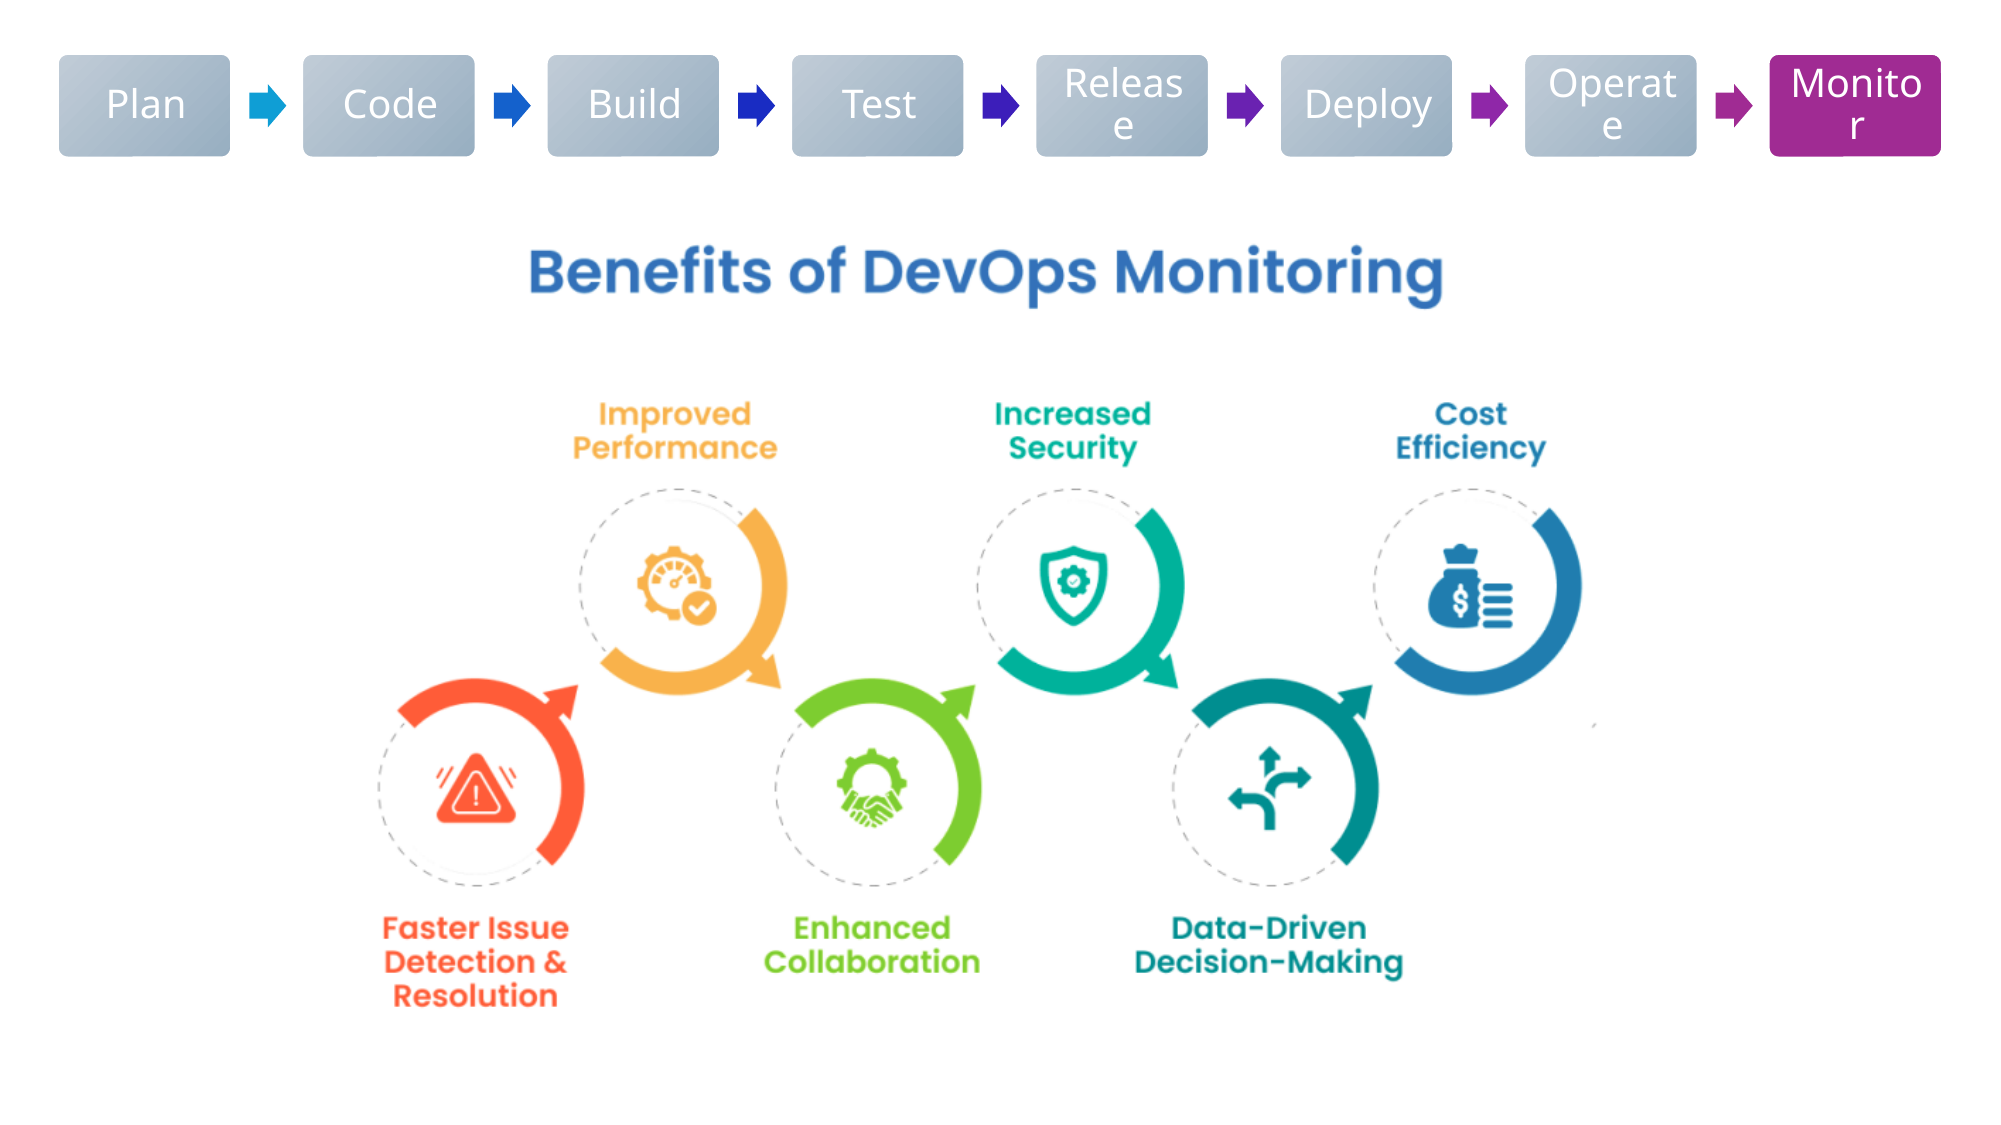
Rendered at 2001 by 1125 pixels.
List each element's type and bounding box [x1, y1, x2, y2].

text_box [56, 32, 1944, 179]
picture [270, 193, 1705, 1082]
